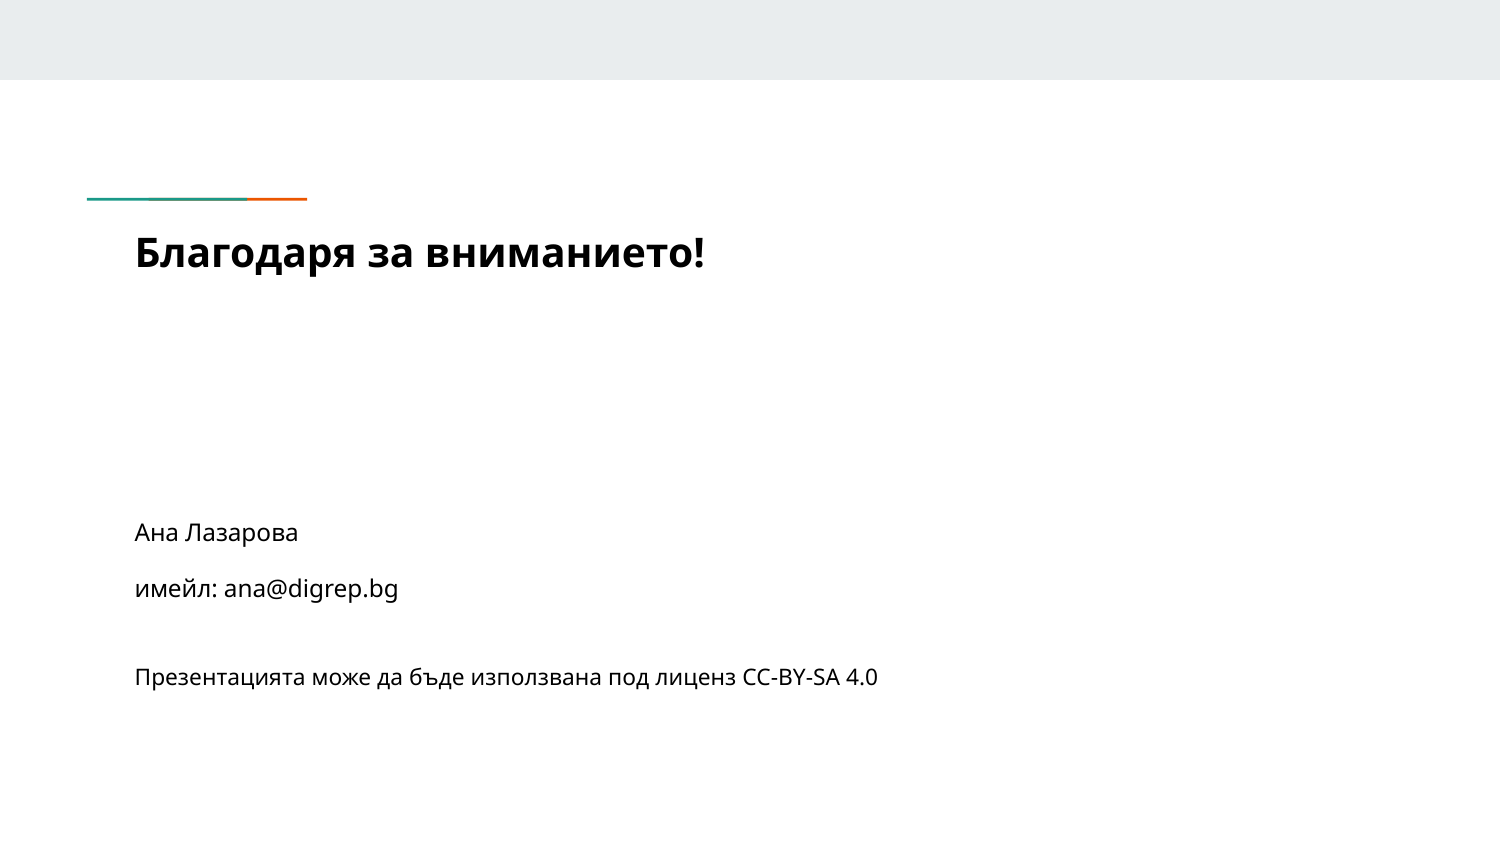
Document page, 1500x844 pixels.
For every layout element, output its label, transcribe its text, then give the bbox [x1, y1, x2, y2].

list Ана Лазарова имейл: ana@digrep.bg Презентацията може да бъде използвана под лиценз CC-BY-SA 4.0 [119, 504, 1381, 712]
title Благодаря за вниманието! [119, 211, 1381, 368]
